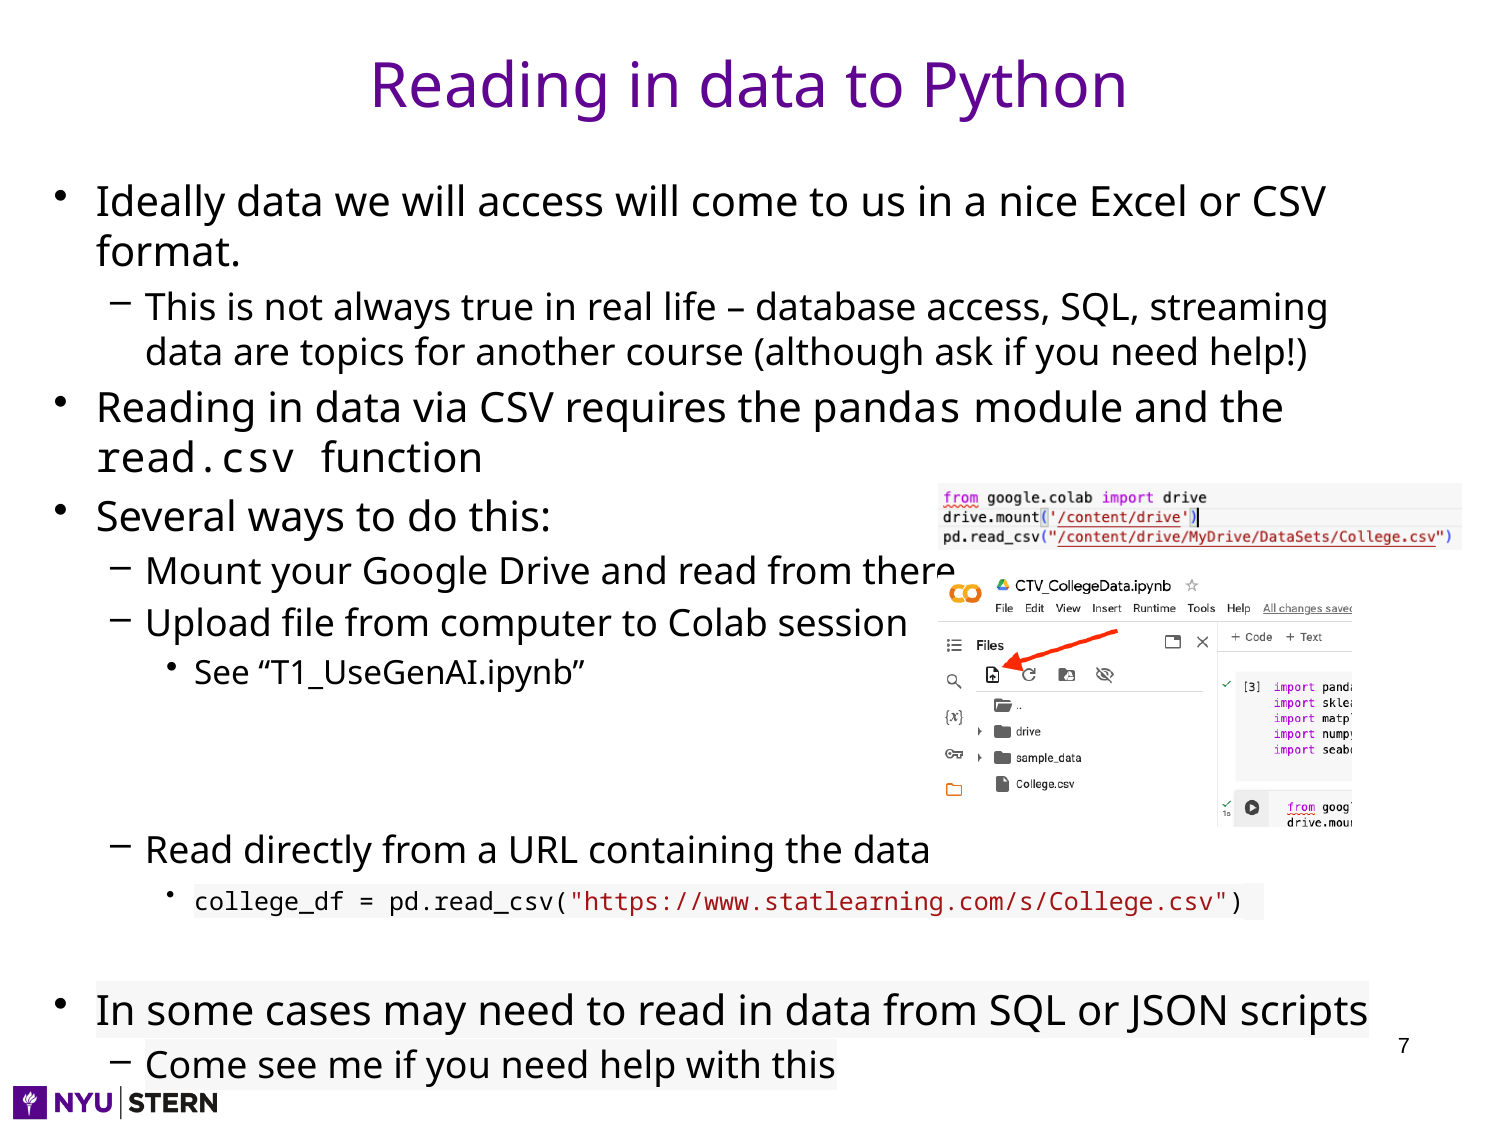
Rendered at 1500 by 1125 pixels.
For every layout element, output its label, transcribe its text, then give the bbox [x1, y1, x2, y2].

picture [938, 574, 1352, 827]
slide_number 7 [1074, 1024, 1426, 1103]
title Reading in data to Python [75, 22, 1425, 142]
list Ideally data we will access will come to us in a nice Excel or CSV format. This is not always true in real life – database access, SQL, streaming data are topics for another course (although ask if you need help!) Reading in data via CSV requires the pandas module and the read.csv function Several ways to do this: Mount your Google Drive and read from there Upload file from computer to Colab session See “T1_UseGenAI.ipynb” Read directly from a URL containing the data college_df = pd.read_csv("https://www.statlearning.com/s/College.csv") In some cases may need to read in data from SQL or JSON scripts Come see me if you need help with this [38, 167, 1389, 958]
picture [938, 482, 1462, 551]
picture [0, 1038, 230, 1125]
